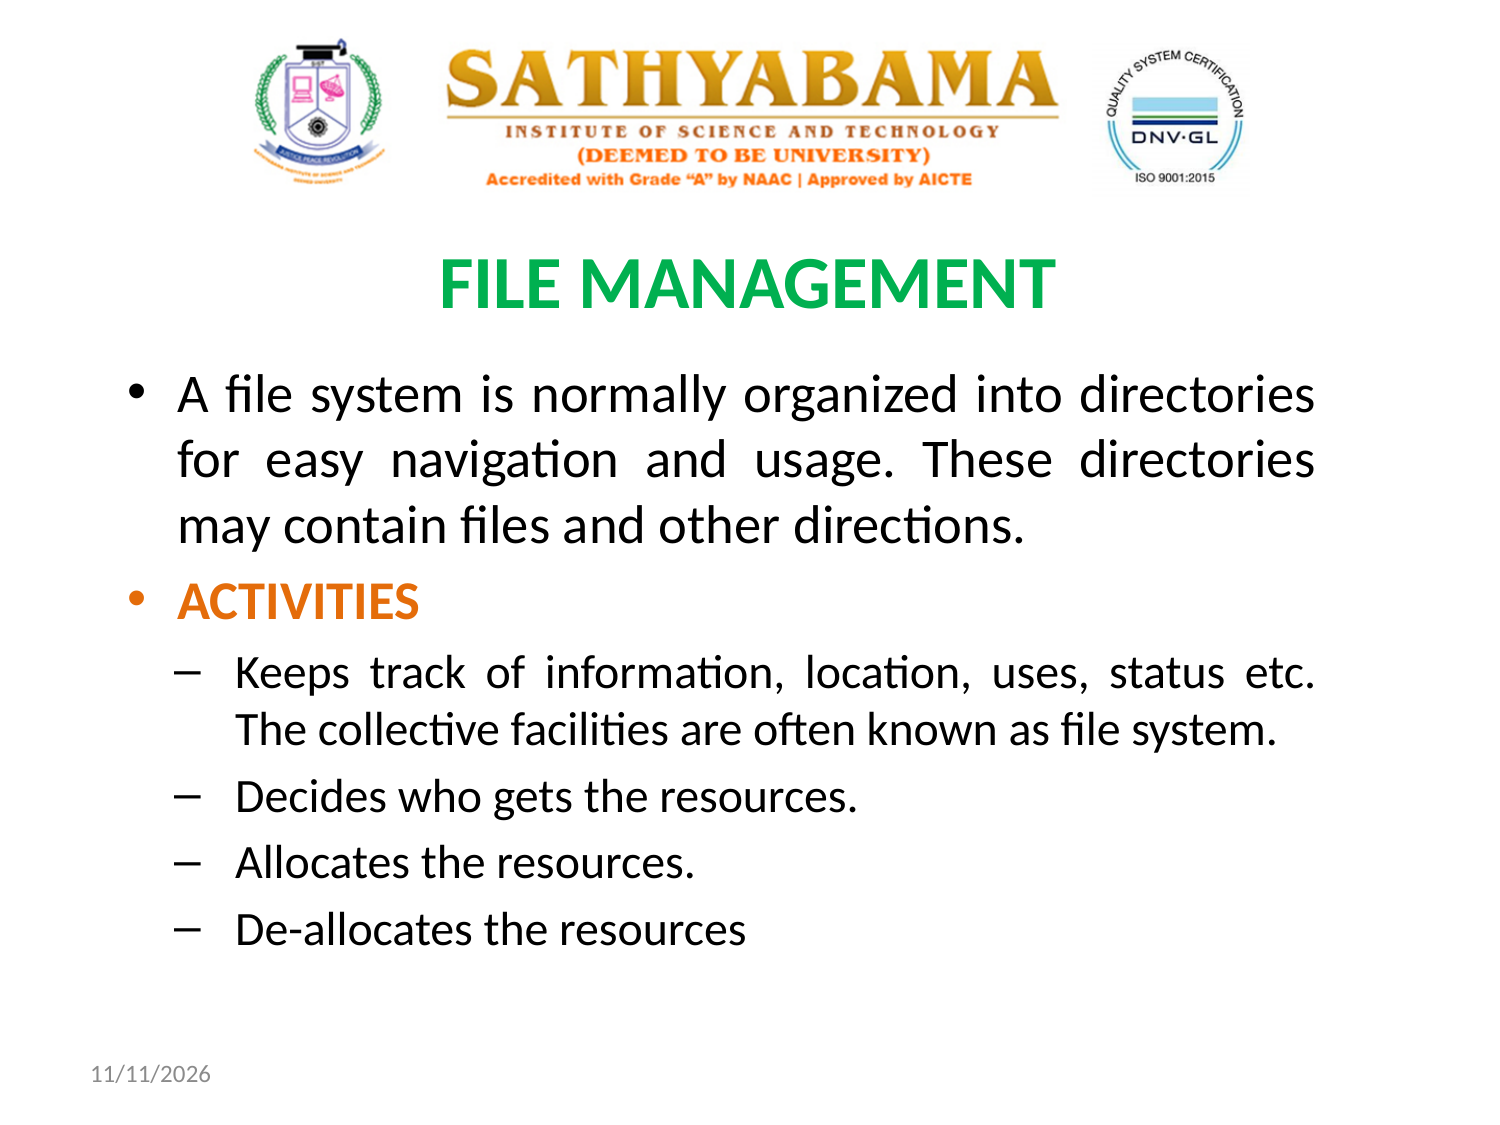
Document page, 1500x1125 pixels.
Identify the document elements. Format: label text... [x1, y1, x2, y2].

picture [229, 34, 1266, 211]
list A file system is normally organized into directories for easy navigation and usage. These directories may contain files and other directions. ACTIVITIES Keeps track of information, location, uses, status etc. The collective facilities are often known as file system. Decides who gets the resources. Allocates the resources. De-allocates the resources [112, 349, 1333, 1047]
title FILE MANAGEMENT [72, 184, 1423, 372]
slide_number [75, 1042, 425, 1103]
